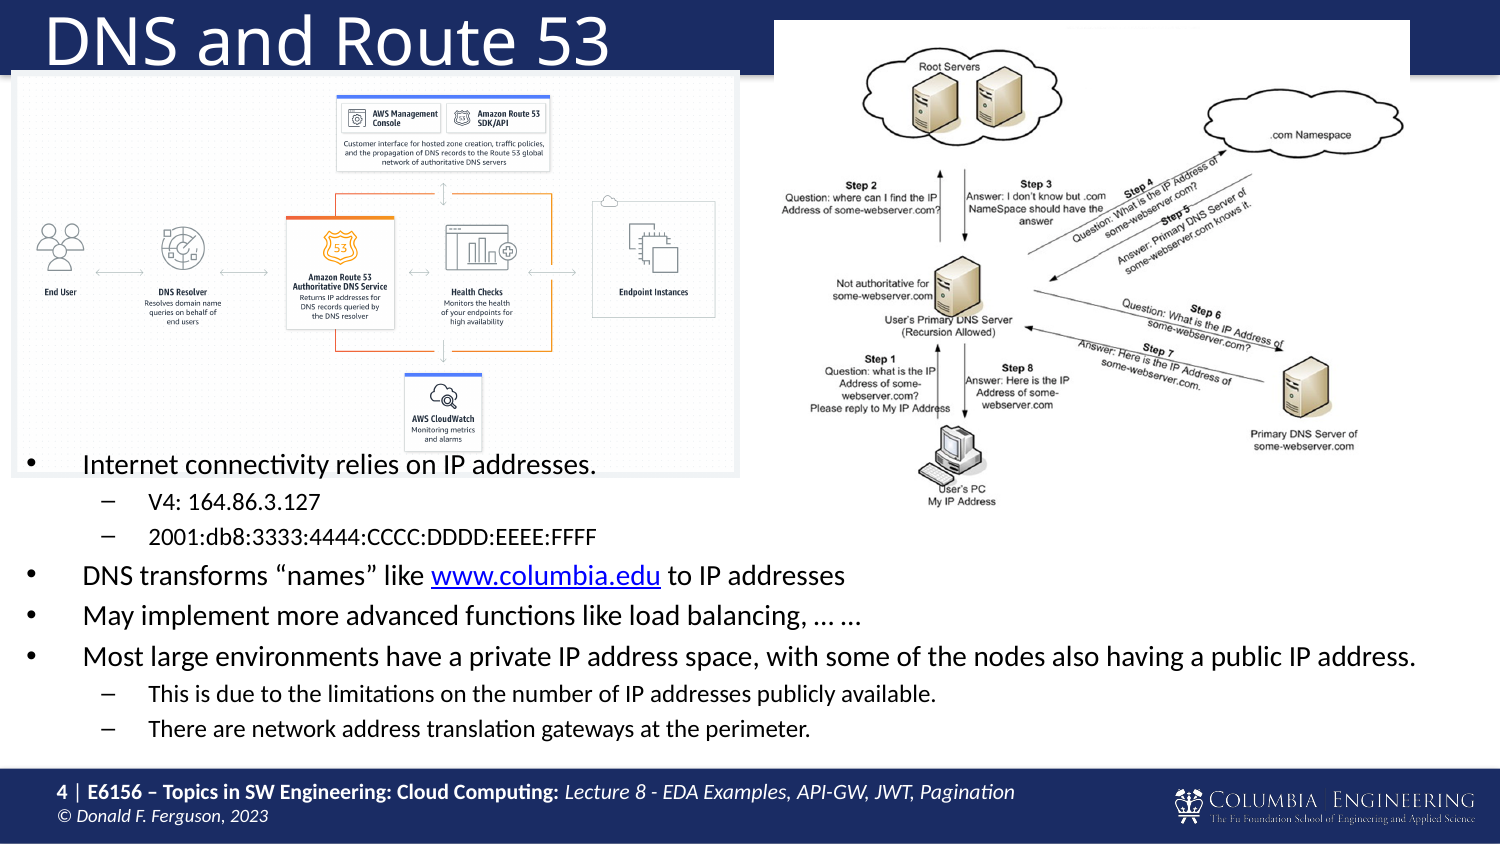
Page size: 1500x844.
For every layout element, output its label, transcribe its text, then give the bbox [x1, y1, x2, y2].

picture [774, 20, 1410, 518]
picture [11, 70, 740, 478]
title DNS and Route 53 [28, 0, 1450, 73]
list Internet connectivity relies on IP addresses. V4: 164.86.3.127 2001:db8:3333:4444:CCCC:DDDD:EEEE:FFFF DNS transforms “names” like www.columbia.edu to IP addresses May implement more advanced functions like load balancing, … … Most large environments have a private IP address space, with some of the nodes also having a public IP address. This is due to the limitations on the number of IP addresses publicly available. There are network address translation gateways at the perimeter. [11, 437, 1462, 738]
